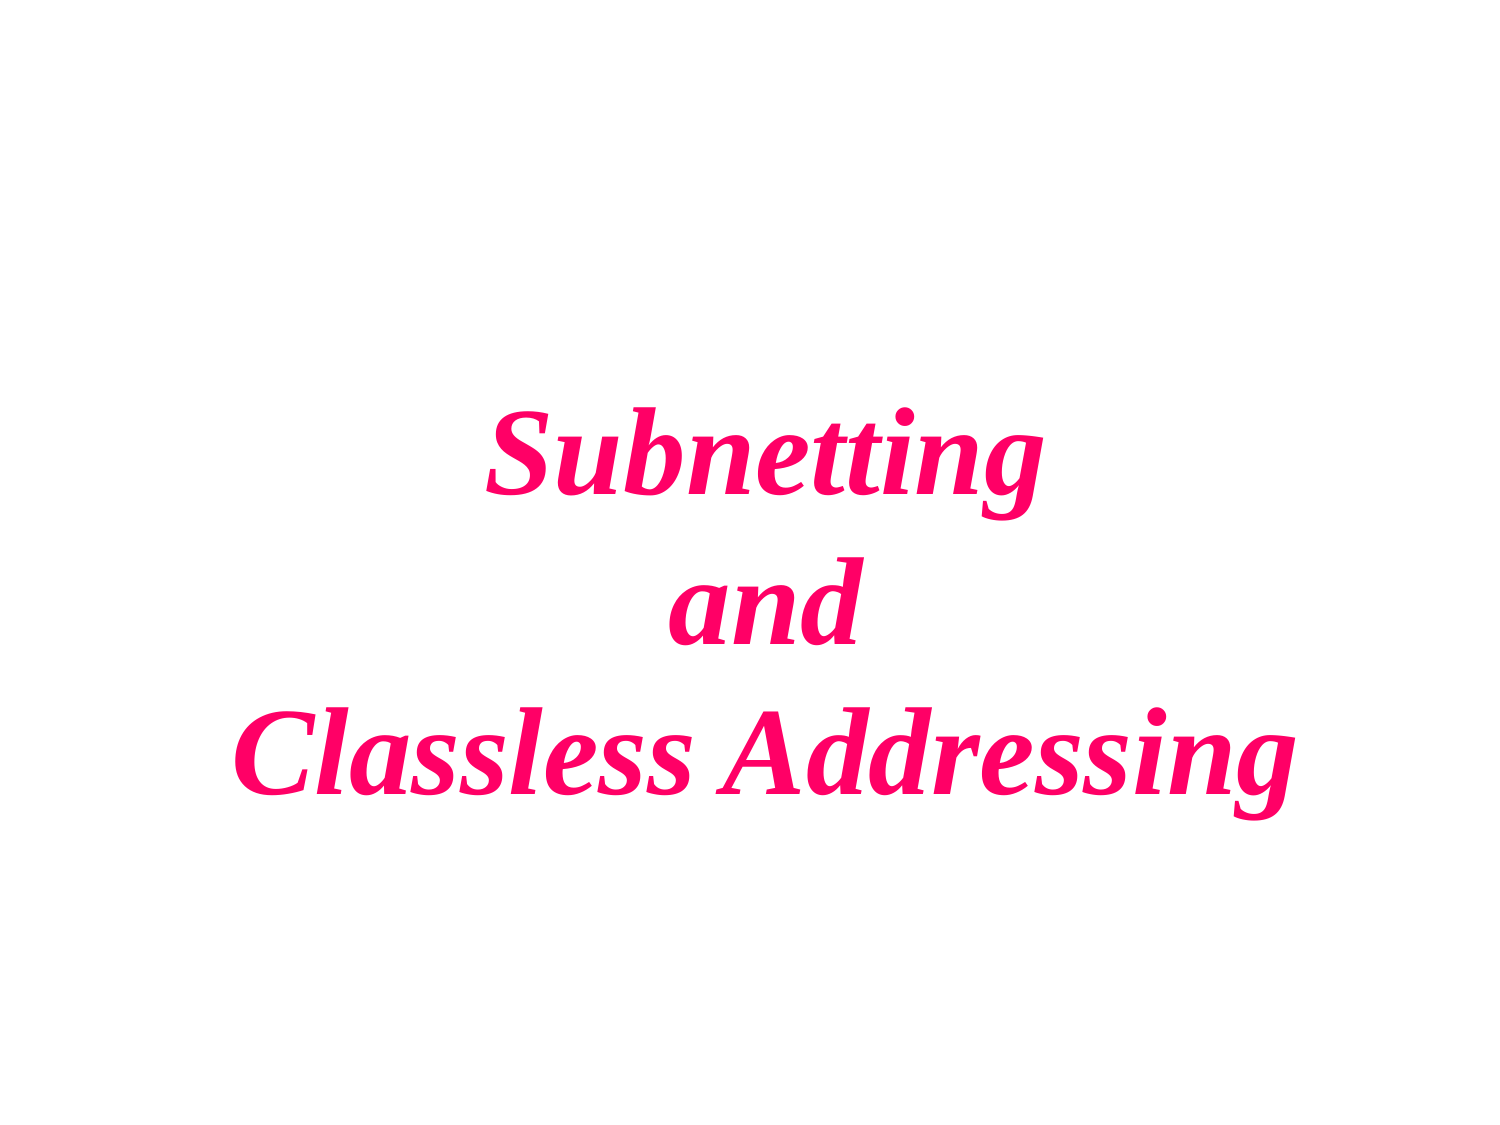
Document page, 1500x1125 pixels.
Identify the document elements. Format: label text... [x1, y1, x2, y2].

text_box Subnetting and Classless Addressing [216, 362, 1316, 828]
